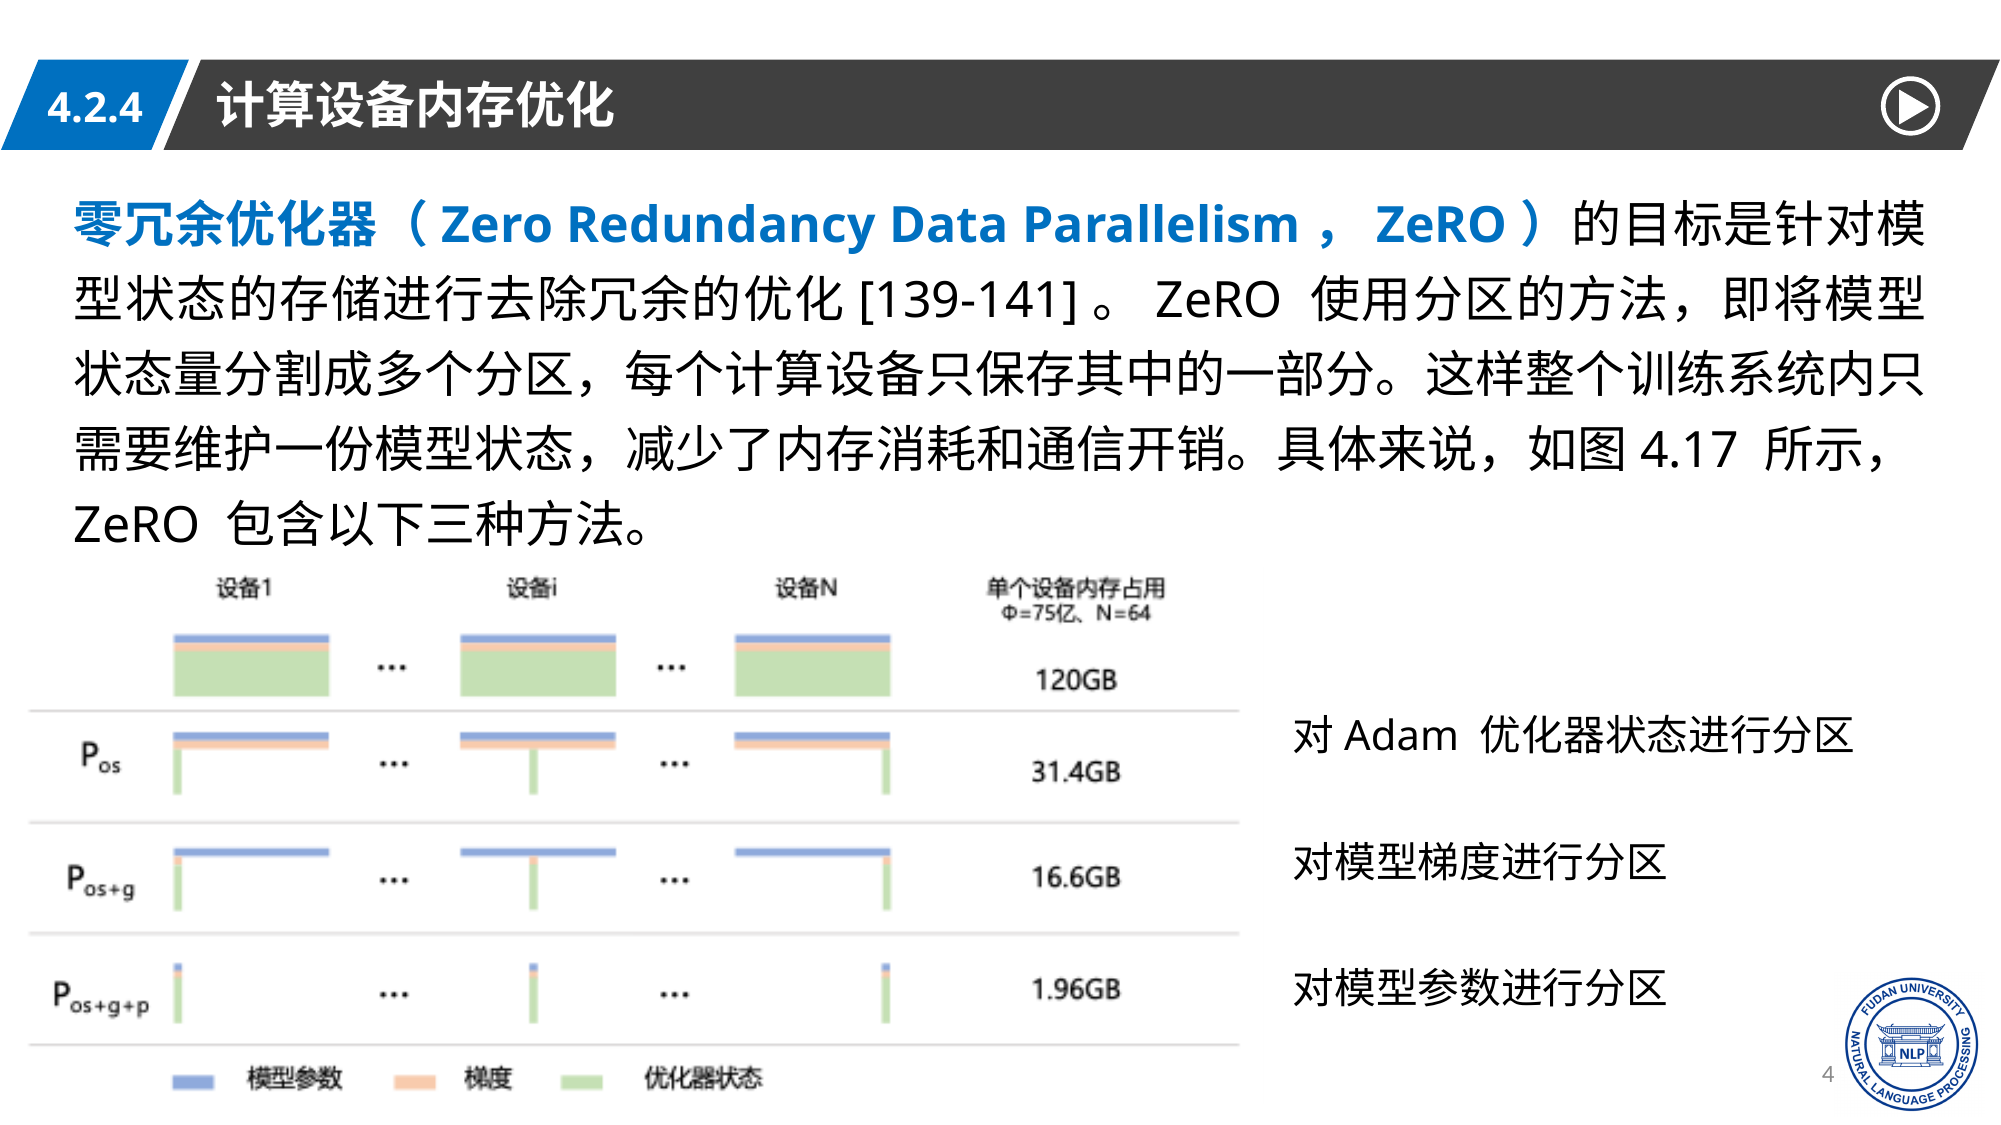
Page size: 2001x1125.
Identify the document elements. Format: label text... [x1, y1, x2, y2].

text_box 对模型参数进行分区 [1277, 954, 1900, 1020]
text_box [163, 59, 2000, 150]
text_box 计算设备内存优化 [200, 66, 631, 142]
text_box [32, 59, 189, 120]
slide_number 44 [1412, 1042, 1863, 1103]
picture [1834, 972, 1985, 1117]
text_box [1883, 78, 1939, 134]
text_box 4.2.4 [26, 73, 164, 138]
picture [2, 567, 1264, 1104]
text_box 对Adam 优化器状态进行分区 [1277, 701, 1900, 767]
text_box 零冗余优化器（Zero Redundancy Data Parallelism，ZeRO）的目标是针对模型状态的存储进行去除冗余的优化[139-141]。ZeRO 使用分区的方法，即将模型状态量分割成多个分区，每个计算设备只保存其中的一部分。这样整个训练系统内只需要维护一份模型状态，减少了内存消耗和通信开销。具体来说，如图4.17 所示，ZeRO 包含以下三种方法。 [58, 170, 1942, 561]
text_box [1, 89, 157, 150]
text_box 对模型梯度进行分区 [1277, 828, 1900, 893]
